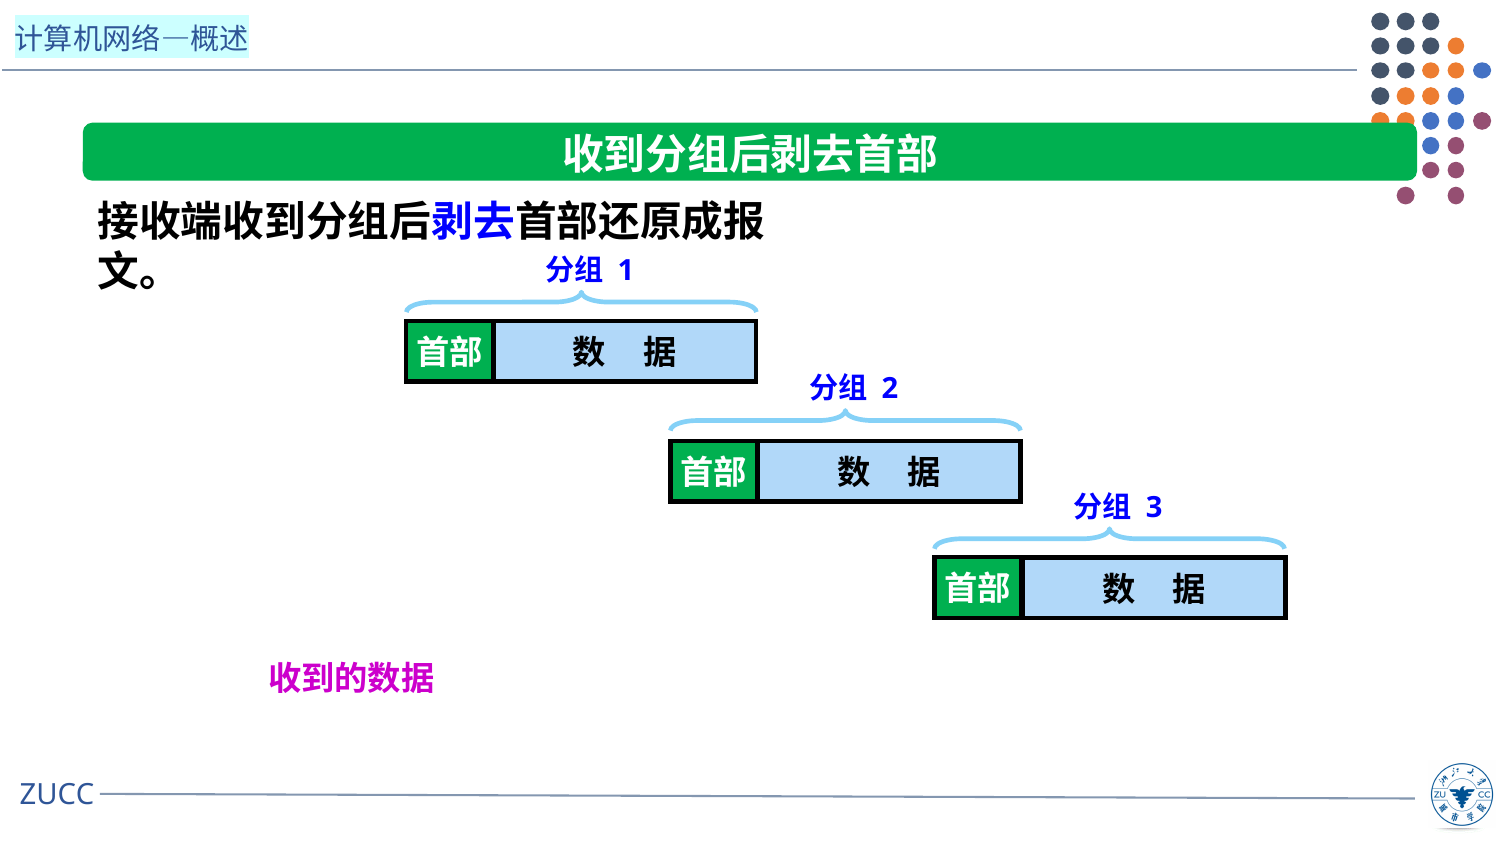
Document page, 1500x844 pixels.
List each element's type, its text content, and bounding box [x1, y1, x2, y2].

picture [1415, 750, 1500, 837]
text_box 首部 [670, 440, 758, 502]
text_box 首部 [934, 557, 1022, 618]
text_box 数 据 [1022, 557, 1286, 618]
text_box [934, 479, 1285, 550]
text_box 接收端收到分组后剥去首部还原成报文。 [82, 187, 857, 303]
text_box 首部 [405, 321, 494, 382]
text_box 收到分组后剥去首部 [547, 120, 953, 186]
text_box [670, 361, 1021, 431]
text_box 收到的数据 [253, 649, 512, 705]
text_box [405, 243, 757, 313]
text_box [953, 122, 1418, 181]
text_box 数 据 [758, 440, 1021, 502]
text_box 数 据 [494, 321, 757, 382]
text_box [82, 122, 547, 181]
